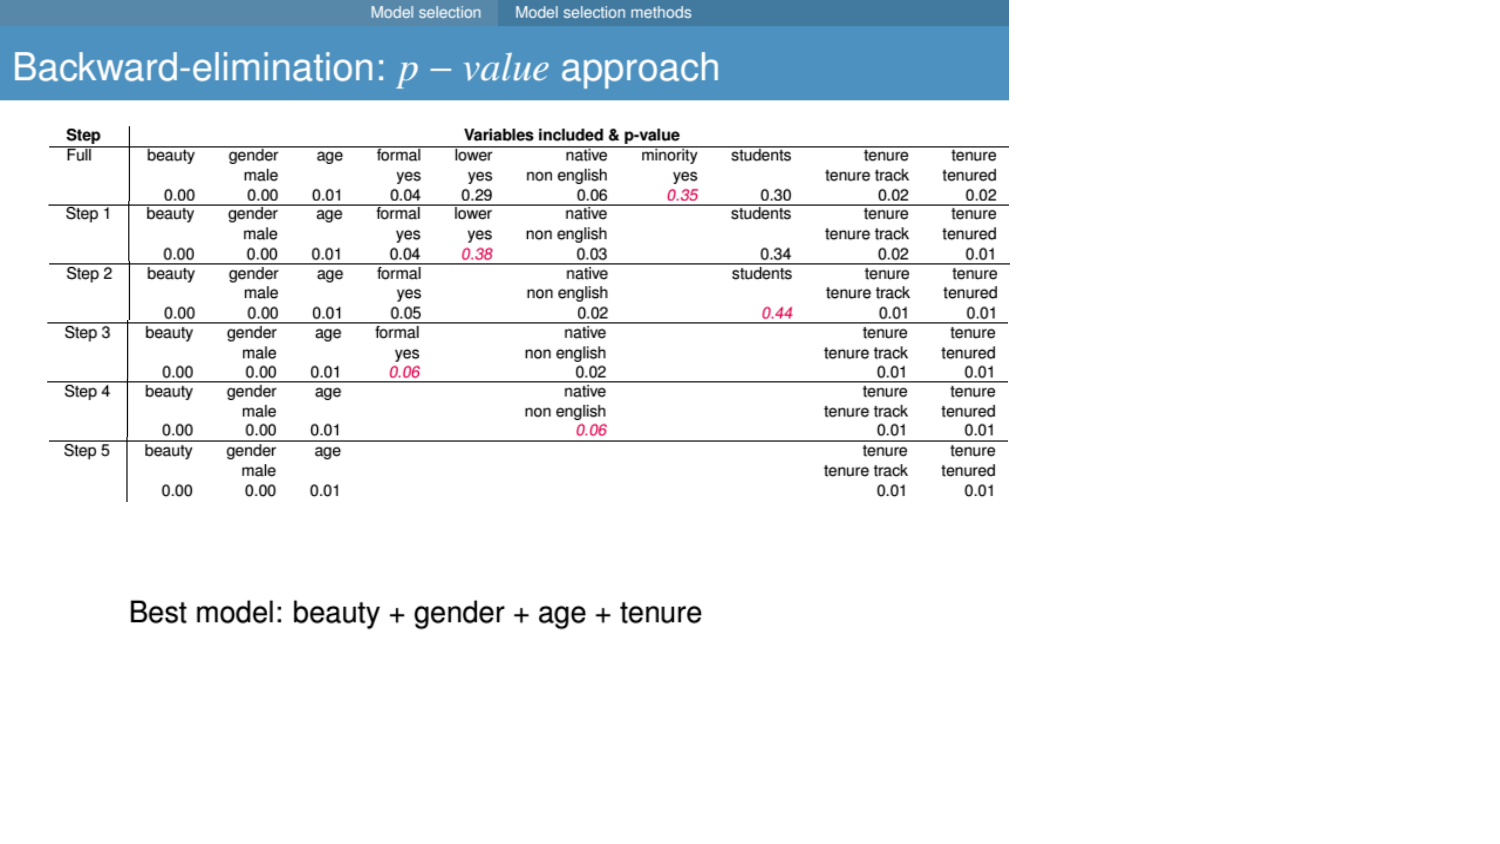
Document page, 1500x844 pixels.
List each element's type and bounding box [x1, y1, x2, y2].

picture [125, 595, 715, 632]
picture [0, 0, 1010, 503]
